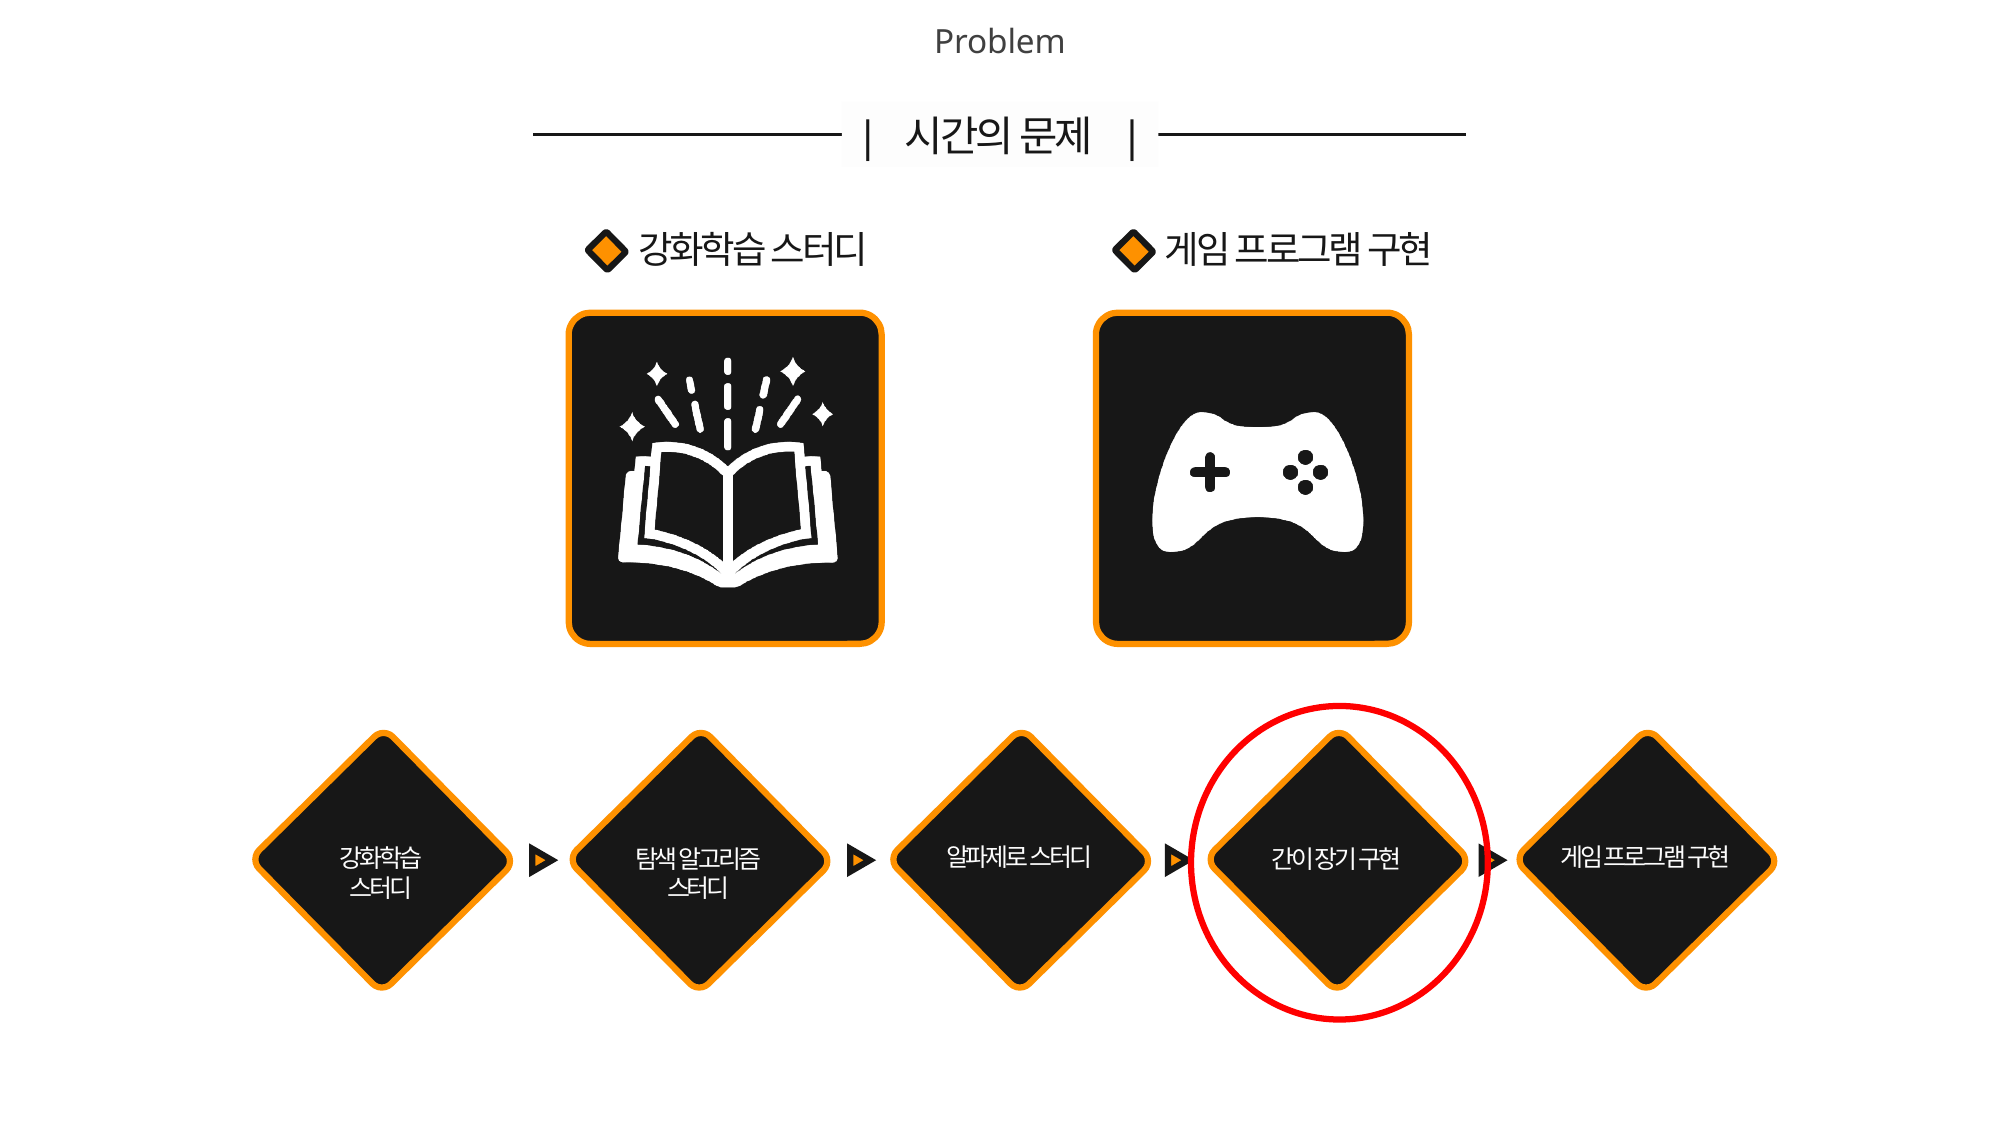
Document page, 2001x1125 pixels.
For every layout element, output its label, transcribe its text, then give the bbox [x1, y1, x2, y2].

text_box Problem [919, 13, 1081, 68]
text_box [606, 766, 794, 955]
picture [1137, 362, 1378, 602]
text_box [926, 766, 1115, 955]
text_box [1095, 218, 1446, 644]
text_box [1167, 847, 1190, 874]
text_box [533, 101, 1467, 168]
text_box [531, 847, 555, 874]
text_box [1489, 851, 1504, 869]
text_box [1542, 766, 1748, 955]
text_box [849, 847, 872, 874]
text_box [288, 766, 477, 955]
text_box [1189, 704, 1489, 1021]
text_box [1244, 766, 1432, 955]
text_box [568, 218, 882, 644]
